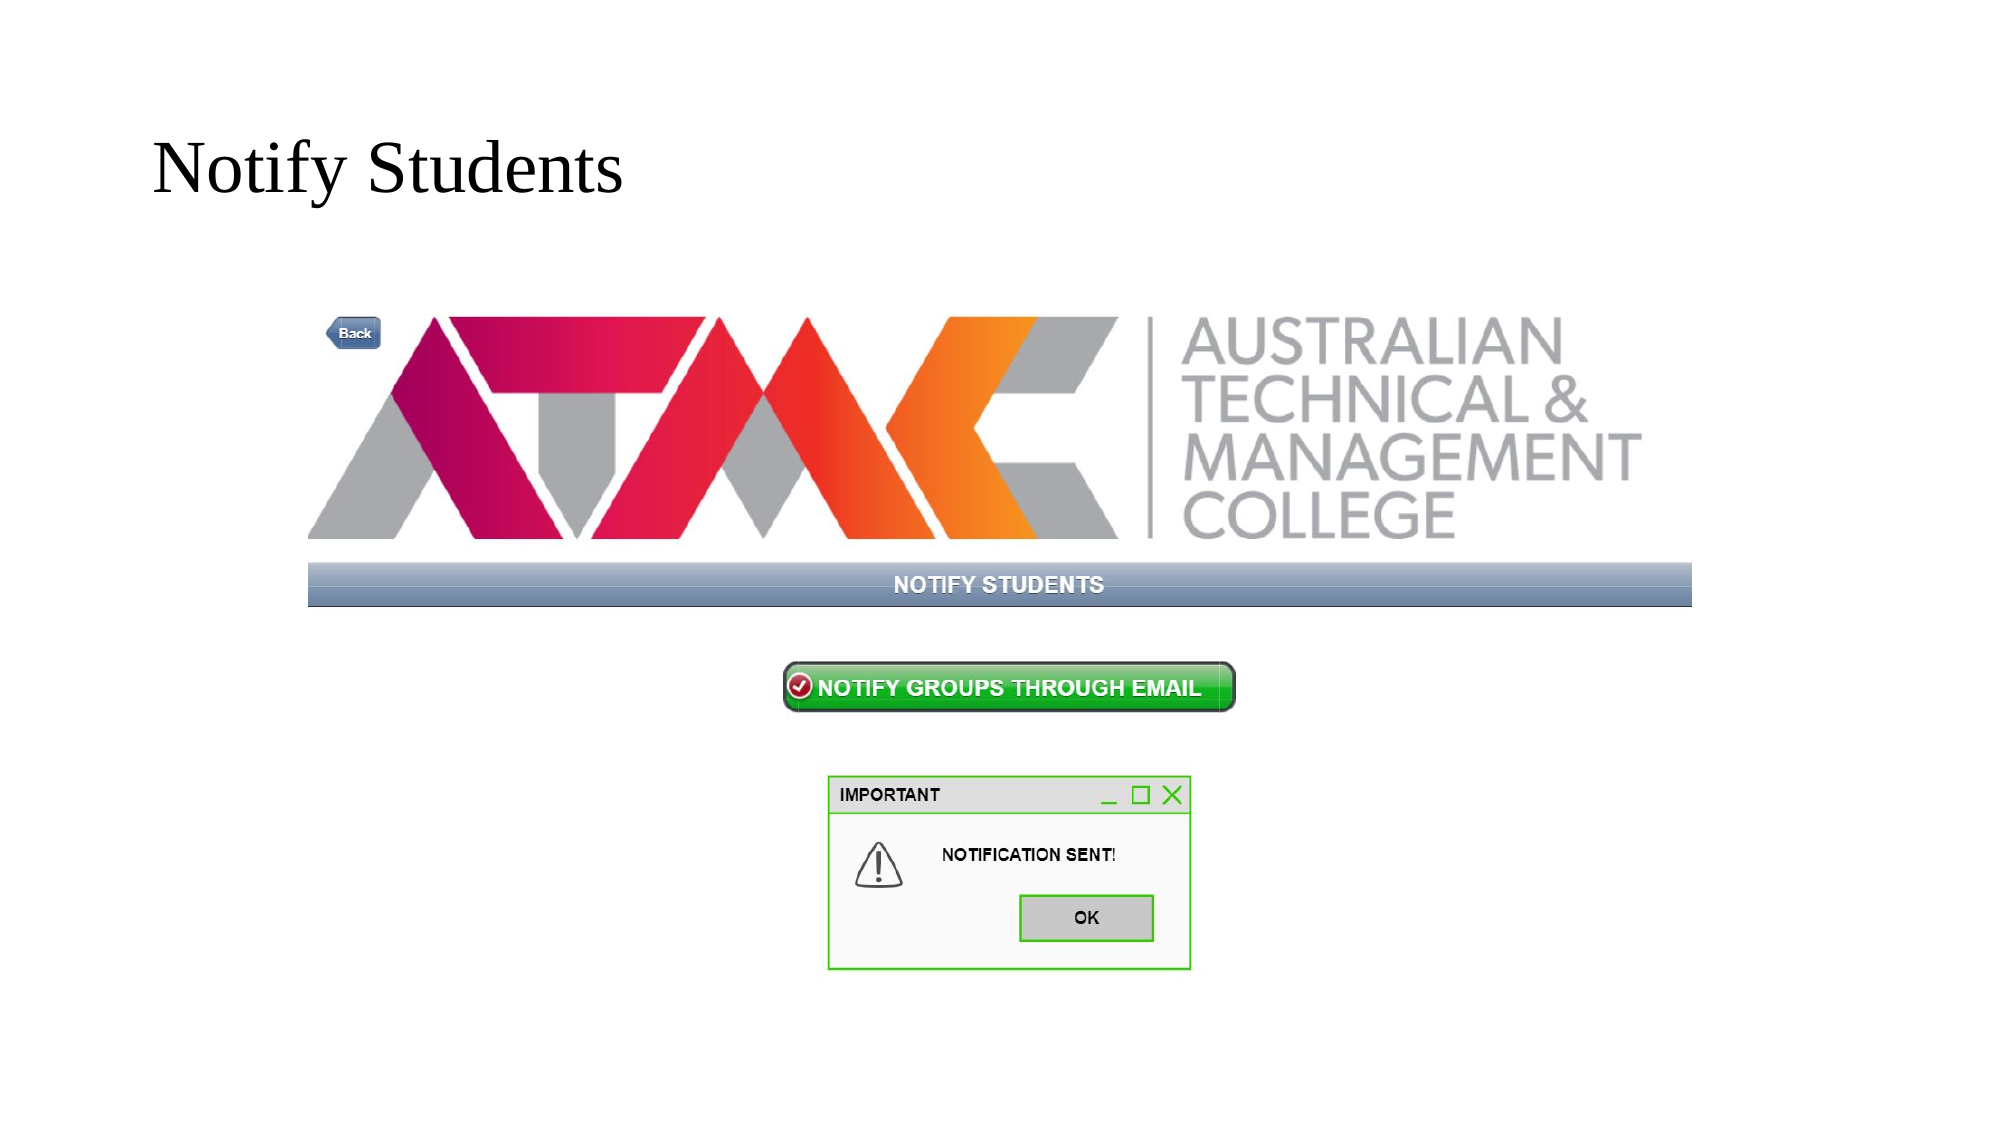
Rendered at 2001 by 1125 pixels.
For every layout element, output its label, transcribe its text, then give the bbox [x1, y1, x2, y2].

title Notify Students [137, 59, 1863, 278]
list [308, 299, 1692, 1014]
